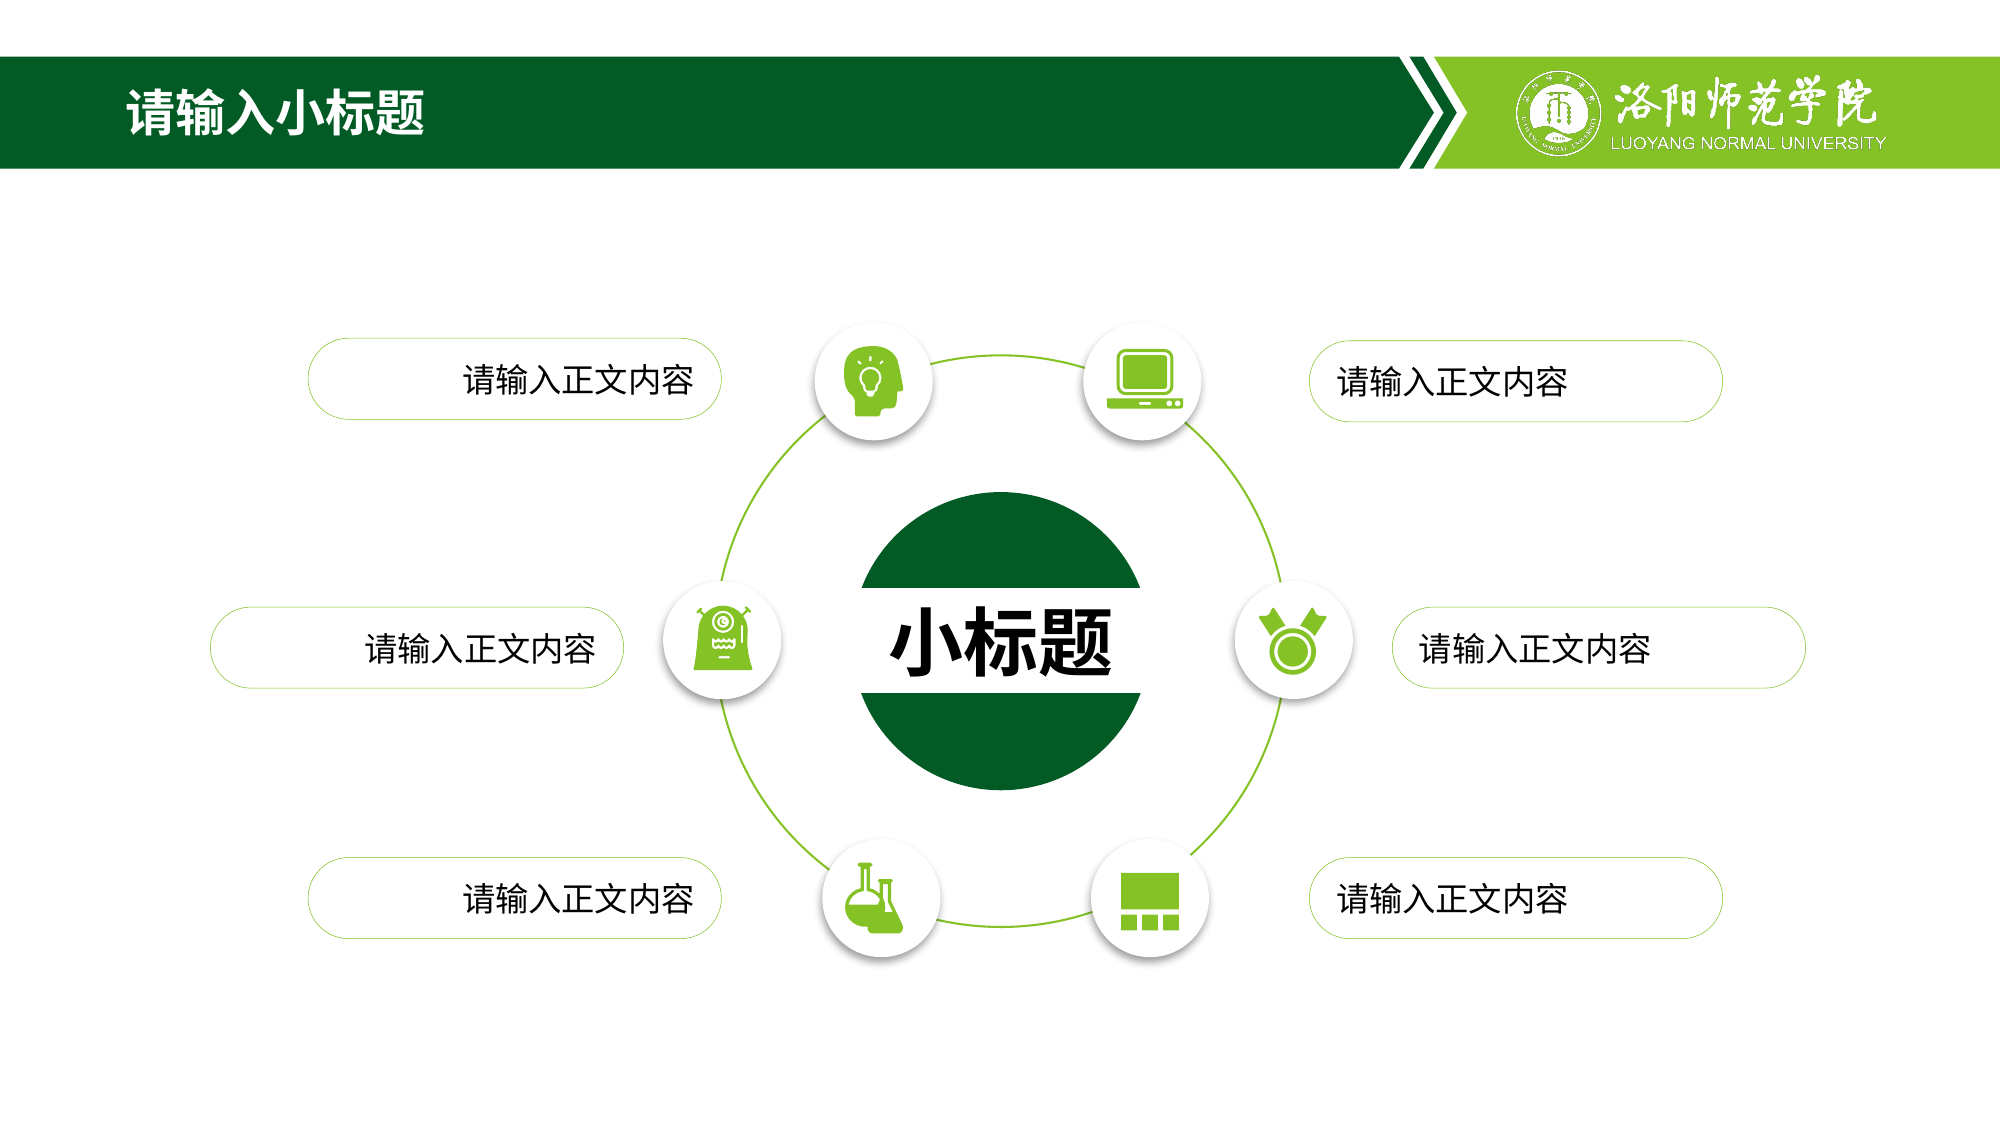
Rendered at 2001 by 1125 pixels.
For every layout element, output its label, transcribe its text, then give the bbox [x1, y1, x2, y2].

text_box [1142, 914, 1158, 931]
text_box [662, 580, 783, 701]
text_box 请输入正文内容 [1308, 856, 1724, 940]
text_box [844, 346, 904, 417]
text_box [1121, 914, 1137, 931]
text_box 请输入正文内容 [306, 856, 723, 940]
text_box [845, 862, 904, 934]
text_box 请输入正文内容 [306, 337, 723, 421]
text_box [813, 321, 934, 442]
text_box 请输入正文内容 [209, 605, 625, 690]
text_box [1259, 607, 1286, 637]
text_box [1121, 872, 1179, 910]
text_box [1116, 348, 1174, 396]
text_box [821, 838, 942, 959]
text_box 请输入正文内容 [1308, 339, 1724, 423]
text_box [1163, 914, 1179, 931]
text_box [720, 354, 1282, 929]
text_box [1300, 607, 1327, 637]
text_box [1082, 321, 1203, 442]
picture [1510, 65, 1890, 160]
text_box [1106, 398, 1184, 409]
text_box 请输入正文内容 [1391, 605, 1807, 690]
text_box [693, 605, 753, 671]
text_box [1233, 579, 1354, 701]
text_box [1089, 838, 1211, 959]
text_box [1269, 628, 1317, 675]
title 请输入小标题 [110, 65, 1356, 165]
